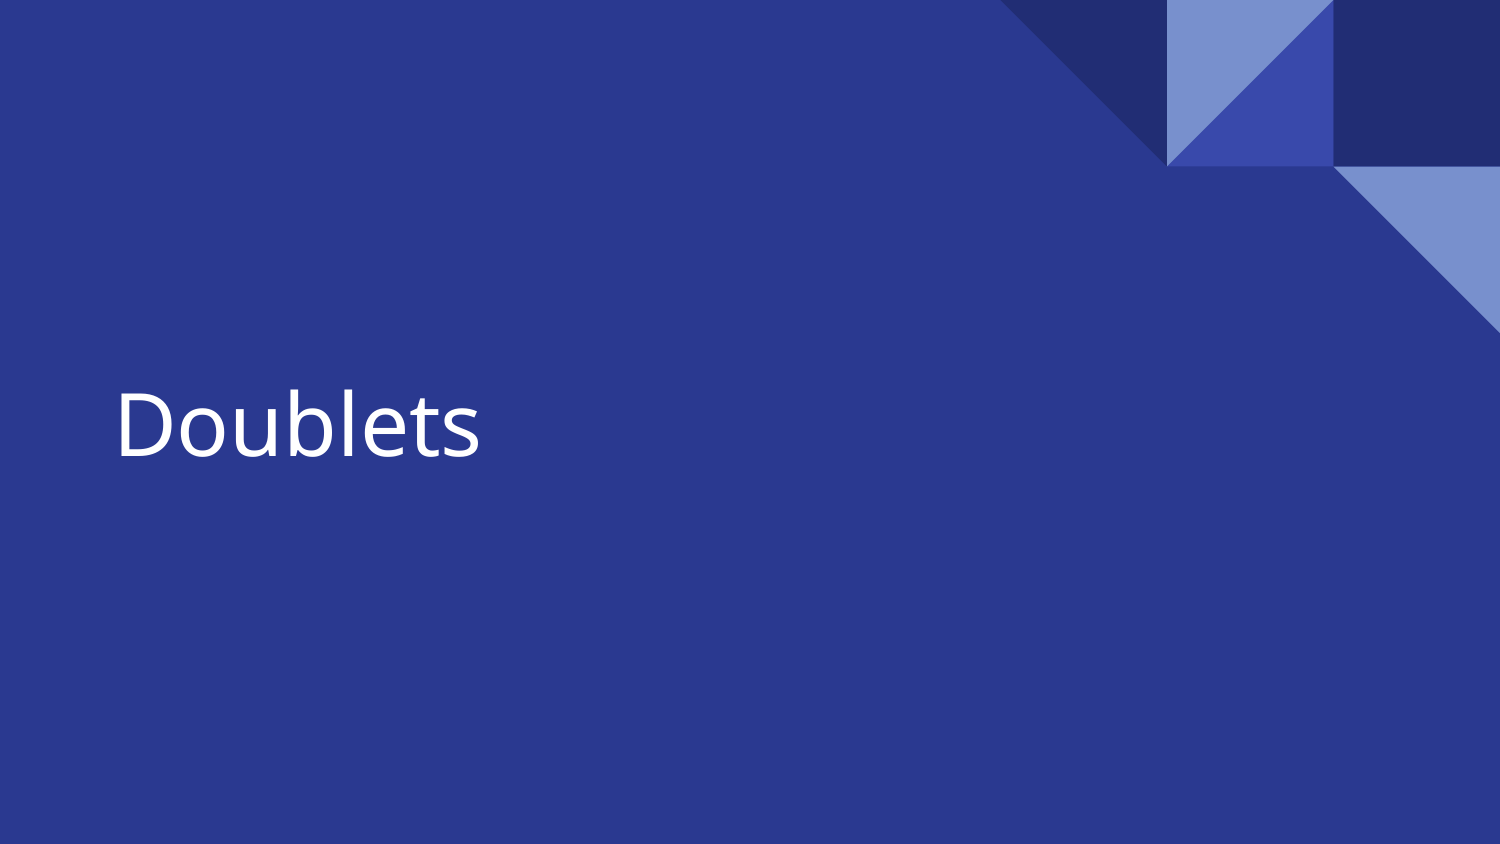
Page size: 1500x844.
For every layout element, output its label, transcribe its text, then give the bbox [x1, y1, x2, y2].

title Doublets [98, 353, 1447, 491]
